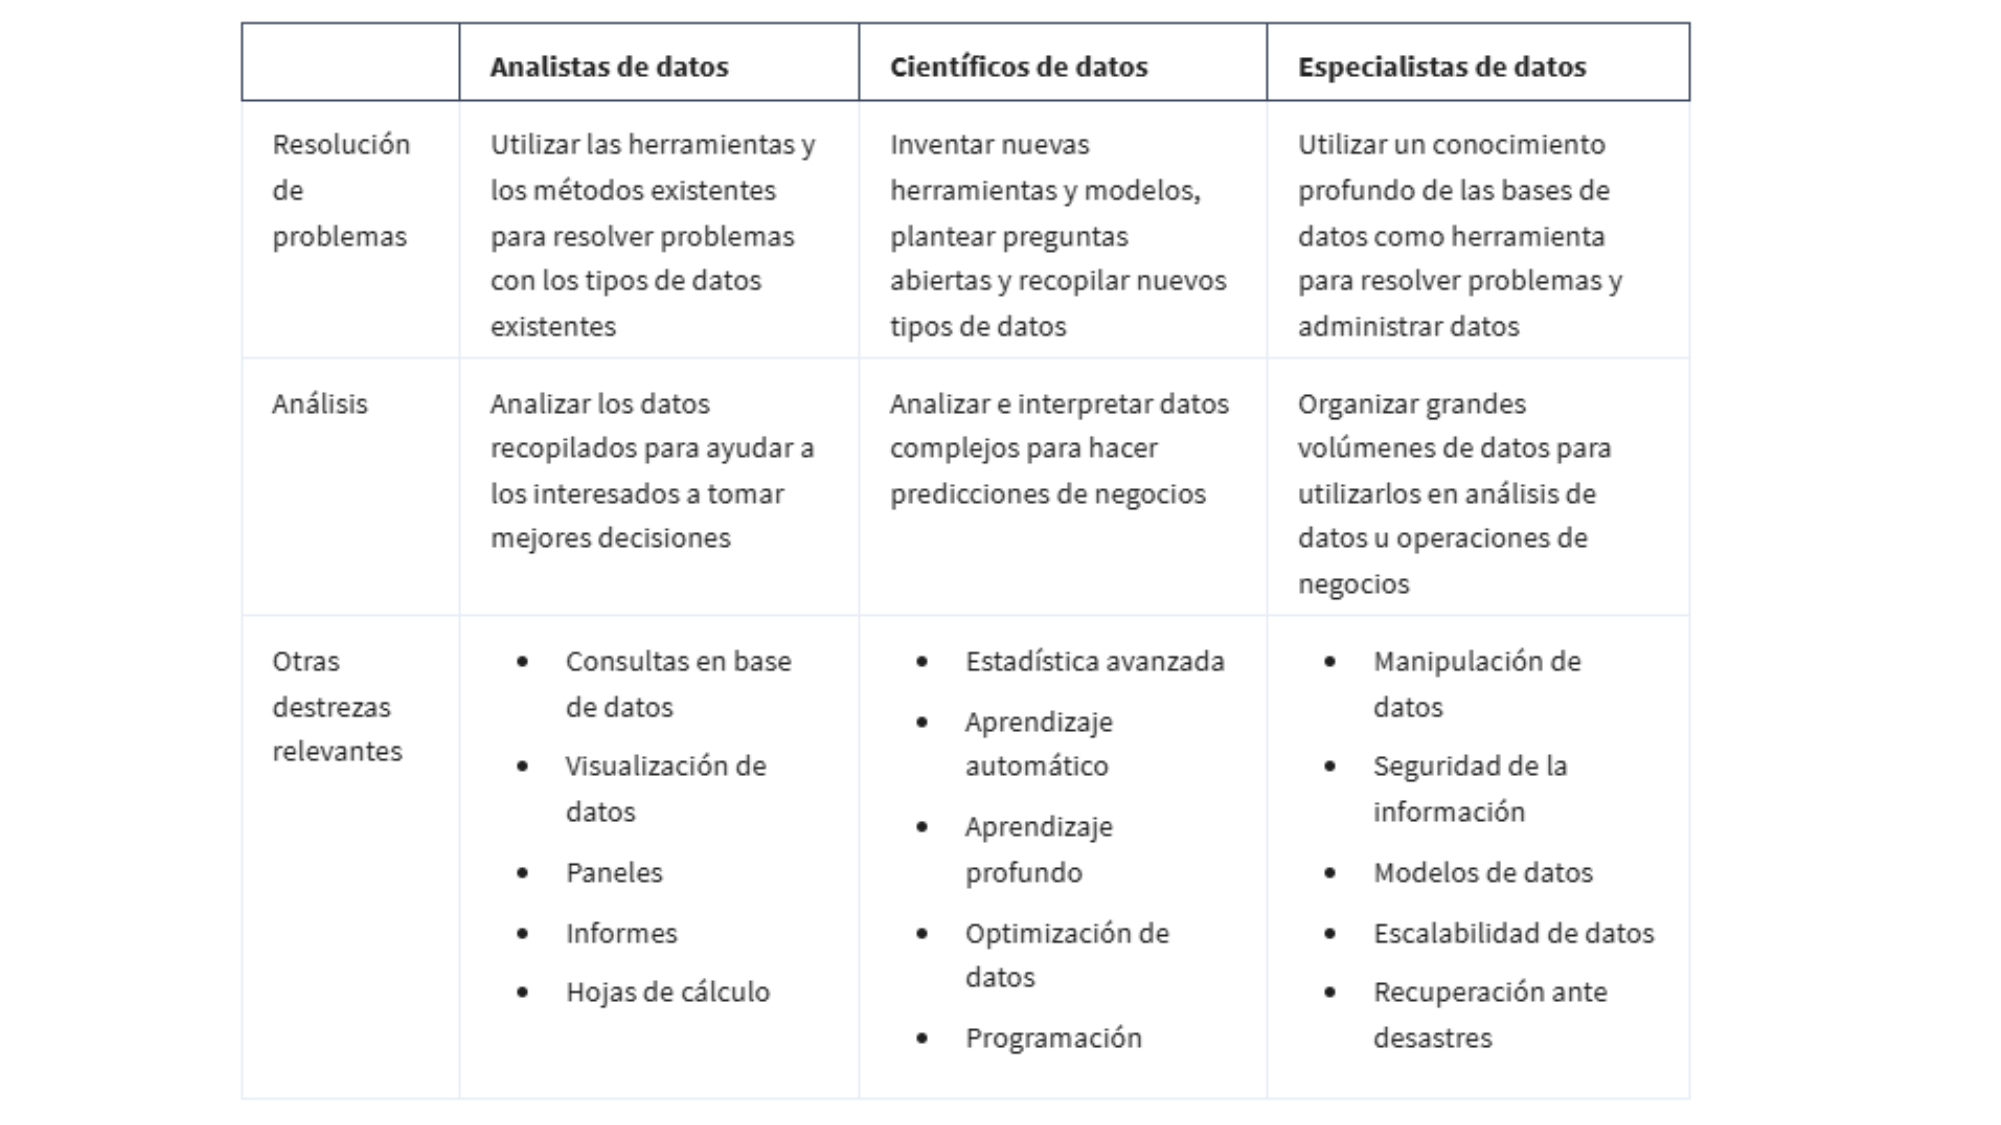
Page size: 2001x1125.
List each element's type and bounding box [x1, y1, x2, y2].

picture [229, 10, 1706, 1115]
